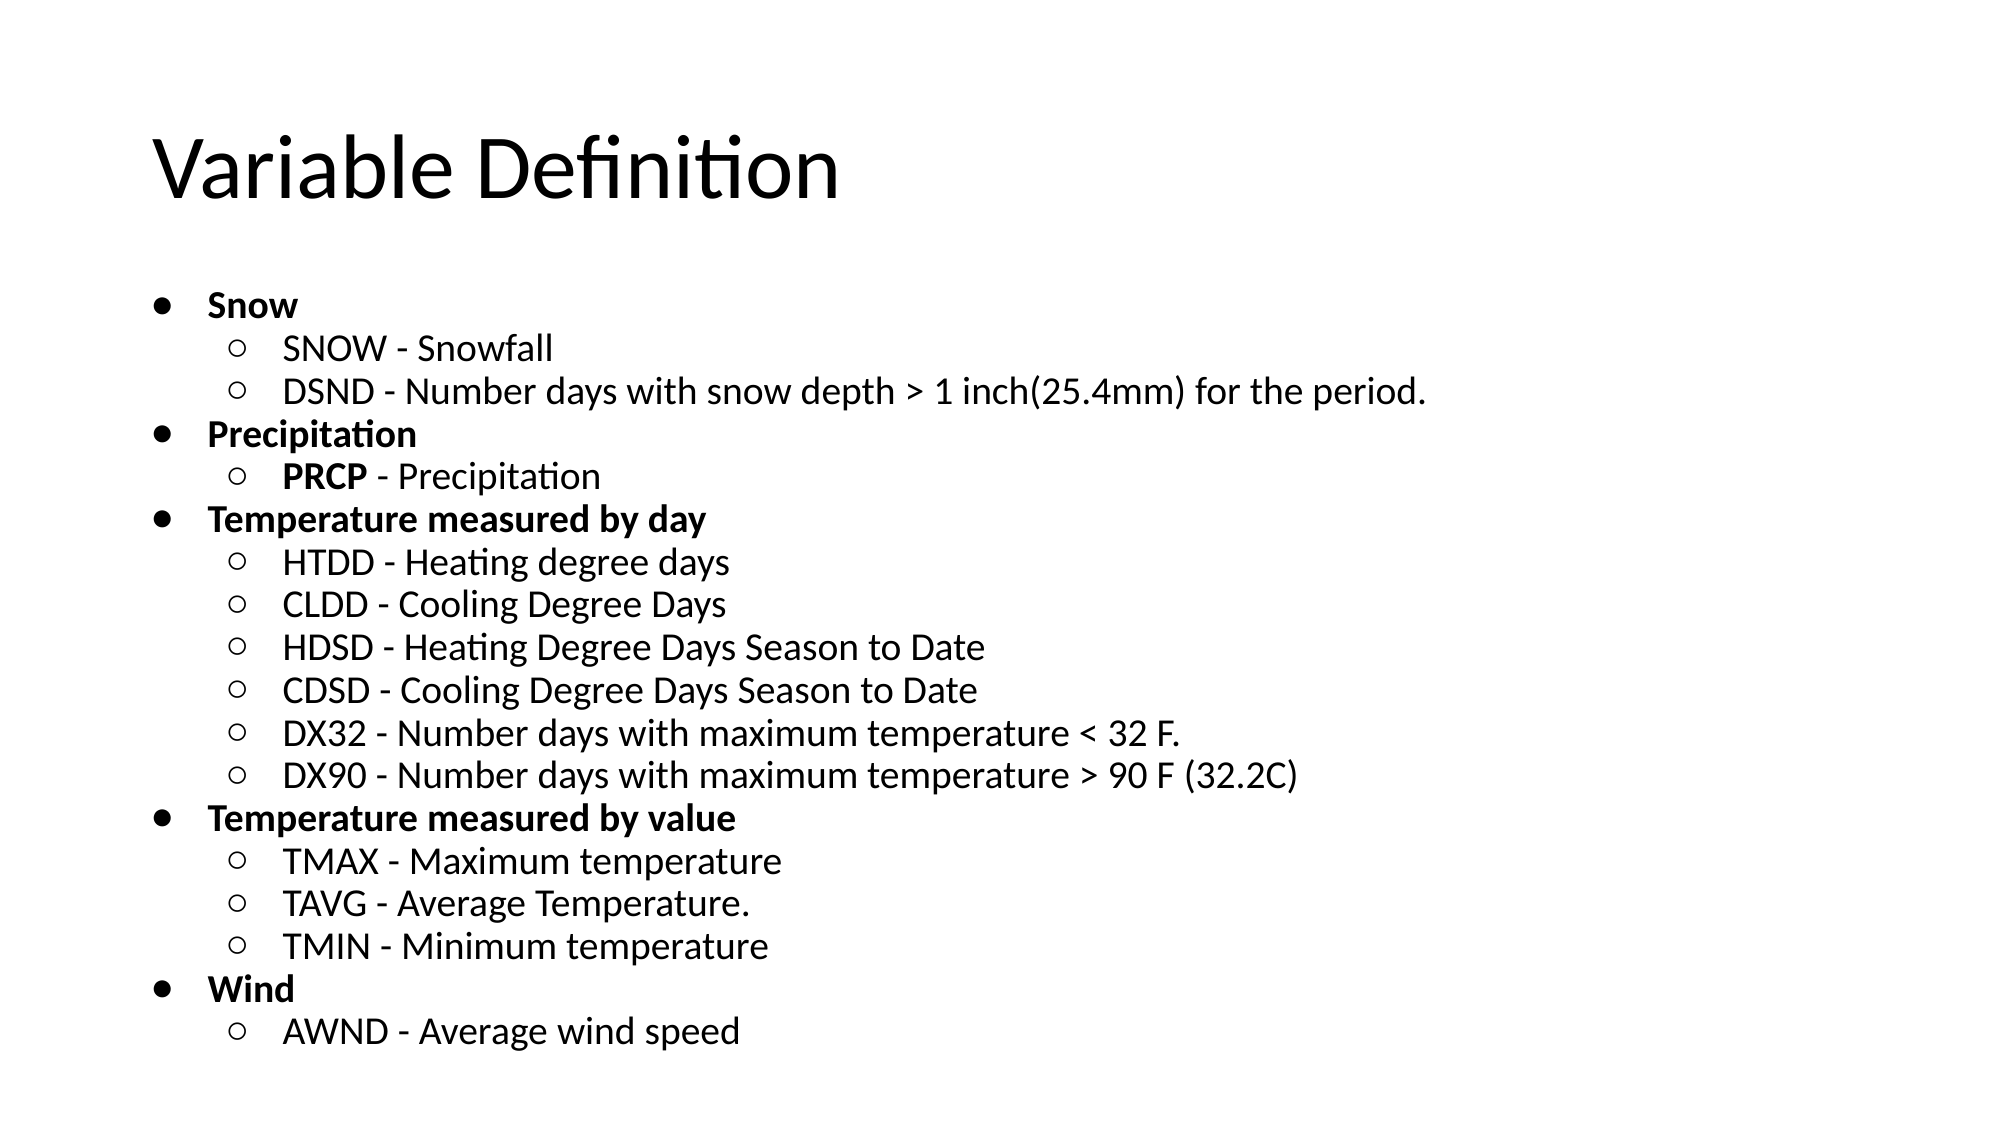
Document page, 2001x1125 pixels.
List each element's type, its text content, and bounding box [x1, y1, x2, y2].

list Snow SNOW - Snowfall DSND - Number days with snow depth > 1 inch(25.4mm) for the period. Precipitation PRCP - Precipitation Temperature measured by day HTDD - Heating degree days CLDD - Cooling Degree Days HDSD - Heating Degree Days Season to Date CDSD - Cooling Degree Days Season to Date DX32 - Number days with maximum temperature < 32 F. DX90 - Number days with maximum temperature > 90 F (32.2C) Temperature measured by value TMAX - Maximum temperature TAVG - Average Temperature. TMIN - Minimum temperature Wind AWND - Average wind speed [117, 277, 1843, 992]
title Variable Definition [137, 59, 1863, 278]
